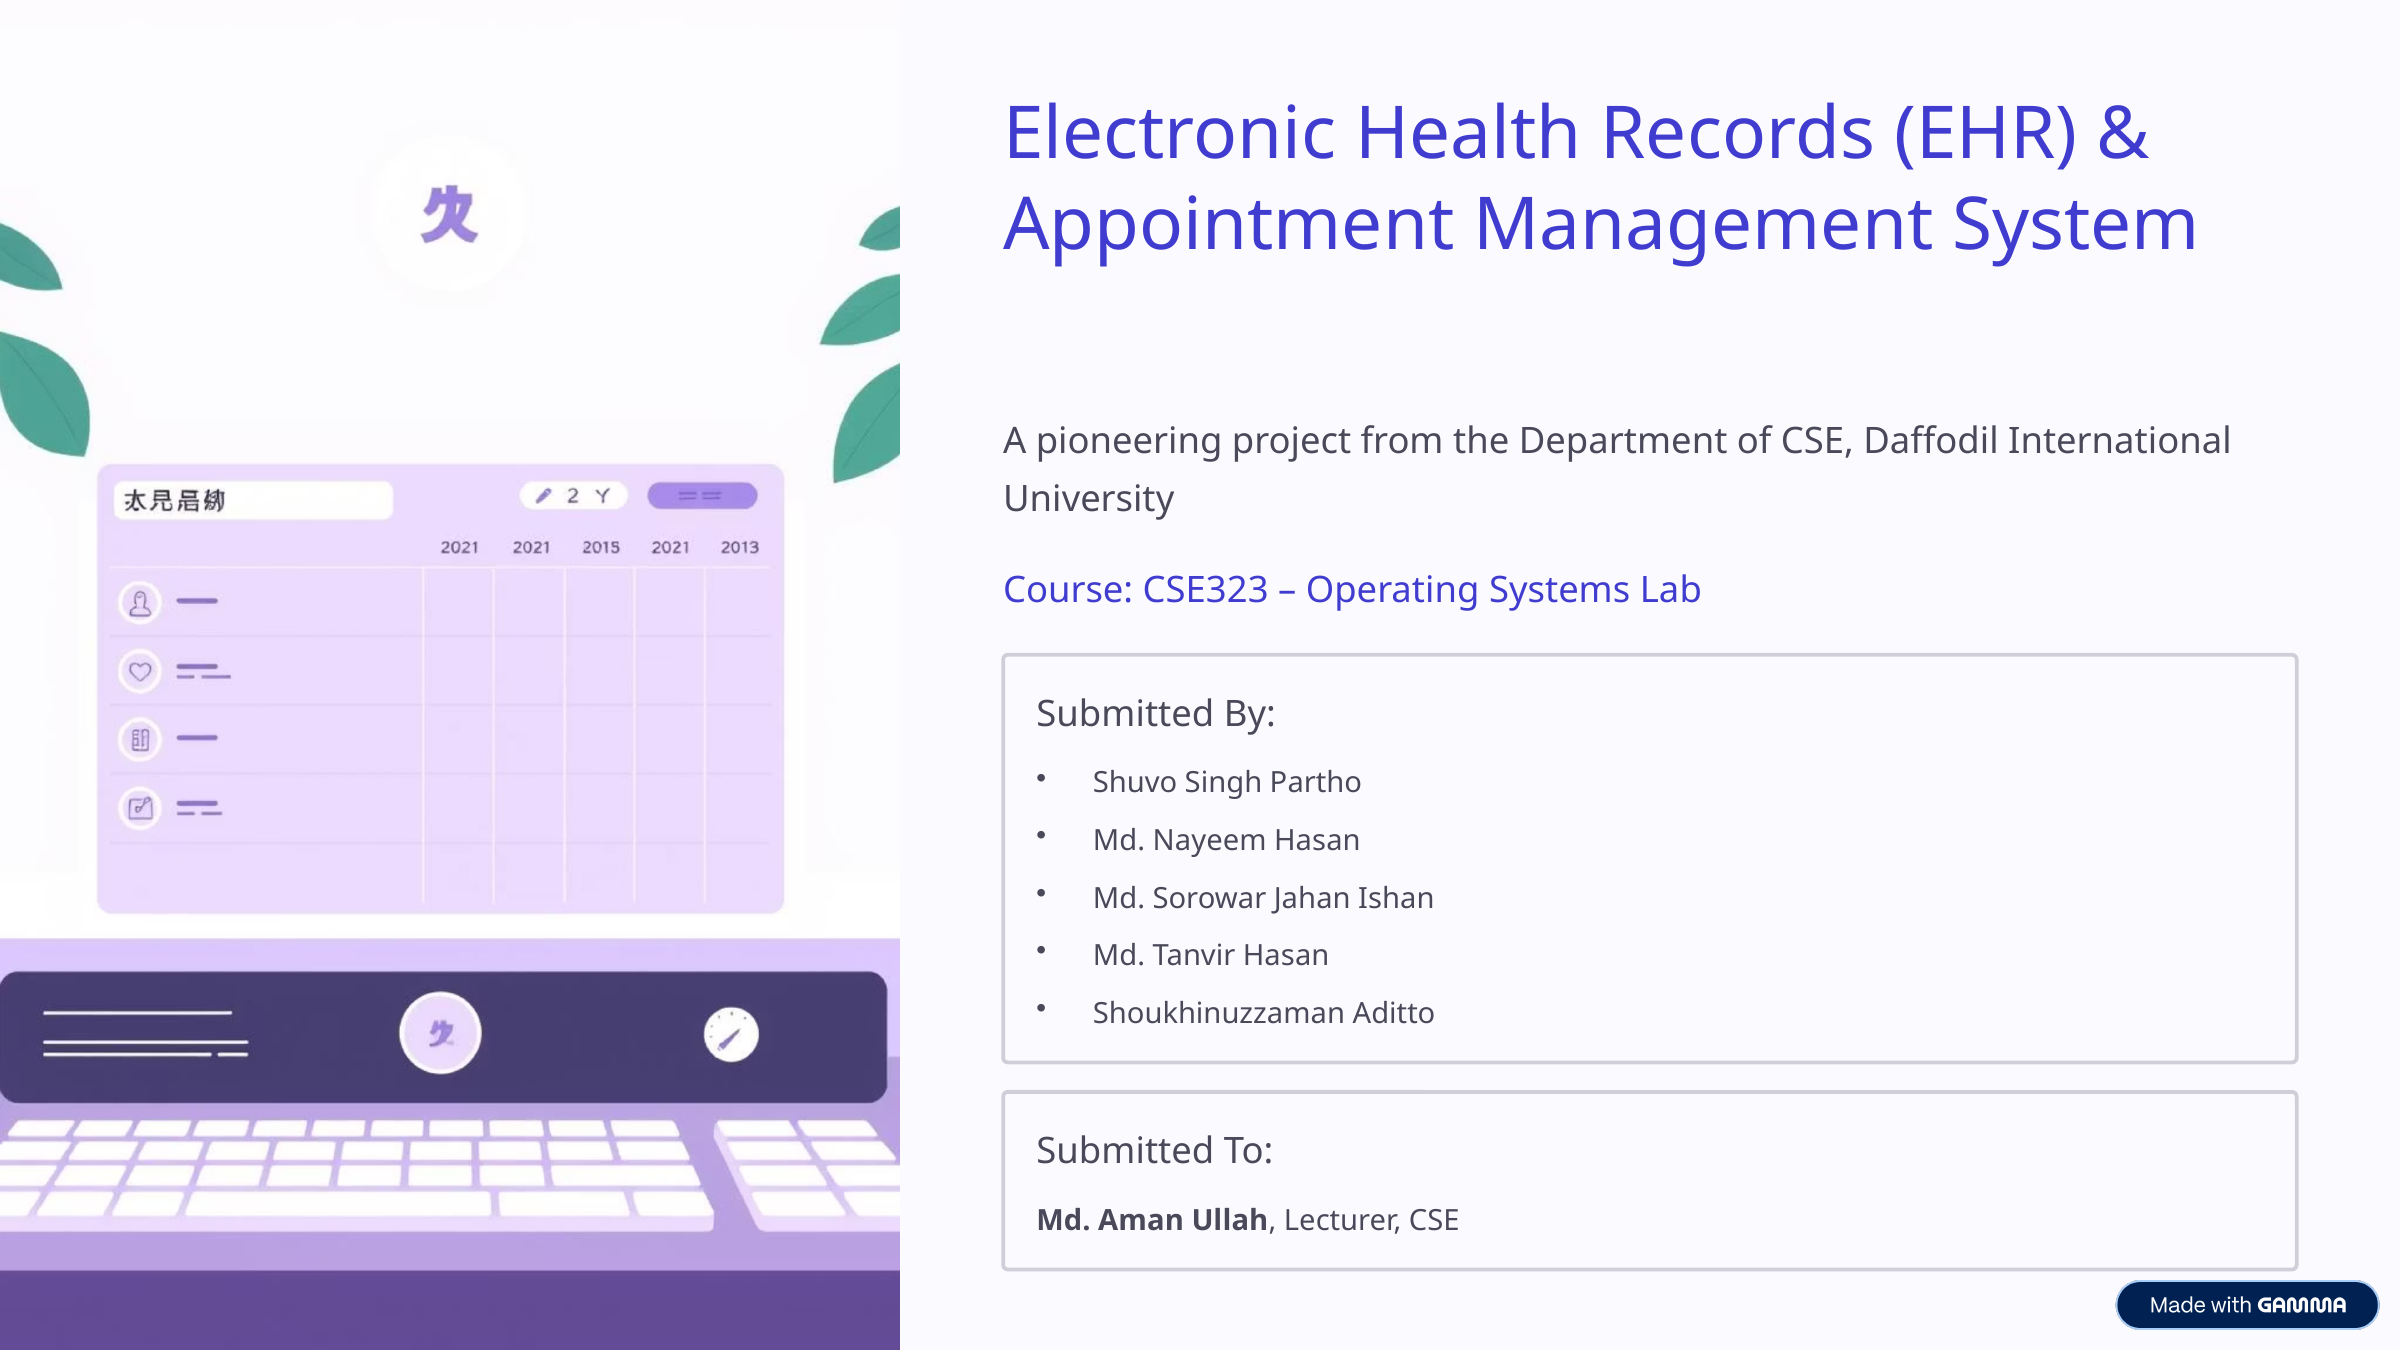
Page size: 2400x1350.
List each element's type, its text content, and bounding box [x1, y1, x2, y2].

text_box Md. Tanvir Hasan [1036, 924, 2264, 972]
text_box Md. Aman Ullah, Lecturer, CSE [1036, 1189, 2264, 1237]
picture [2106, 1271, 2389, 1339]
text_box [1003, 1091, 2297, 1270]
text_box Md. Nayeem Hasan [1036, 809, 2264, 857]
text_box Submitted By: [1036, 688, 1406, 735]
text_box Course: CSE323 – Operating Systems Lab [1003, 564, 1794, 611]
picture [0, 0, 900, 1350]
text_box A pioneering project from the Department of CSE, Daffodil International University [1003, 402, 2297, 521]
text_box Electronic Health Records (EHR) & Appointment Management System [1003, 81, 2297, 358]
text_box Shuvo Singh Partho [1036, 751, 2264, 800]
text_box Md. Sorowar Jahan Ishan [1036, 866, 2264, 915]
text_box [1003, 654, 2297, 1063]
text_box Submitted To: [1036, 1125, 1406, 1172]
text_box Shoukhinuzzaman Aditto [1036, 981, 2264, 1030]
